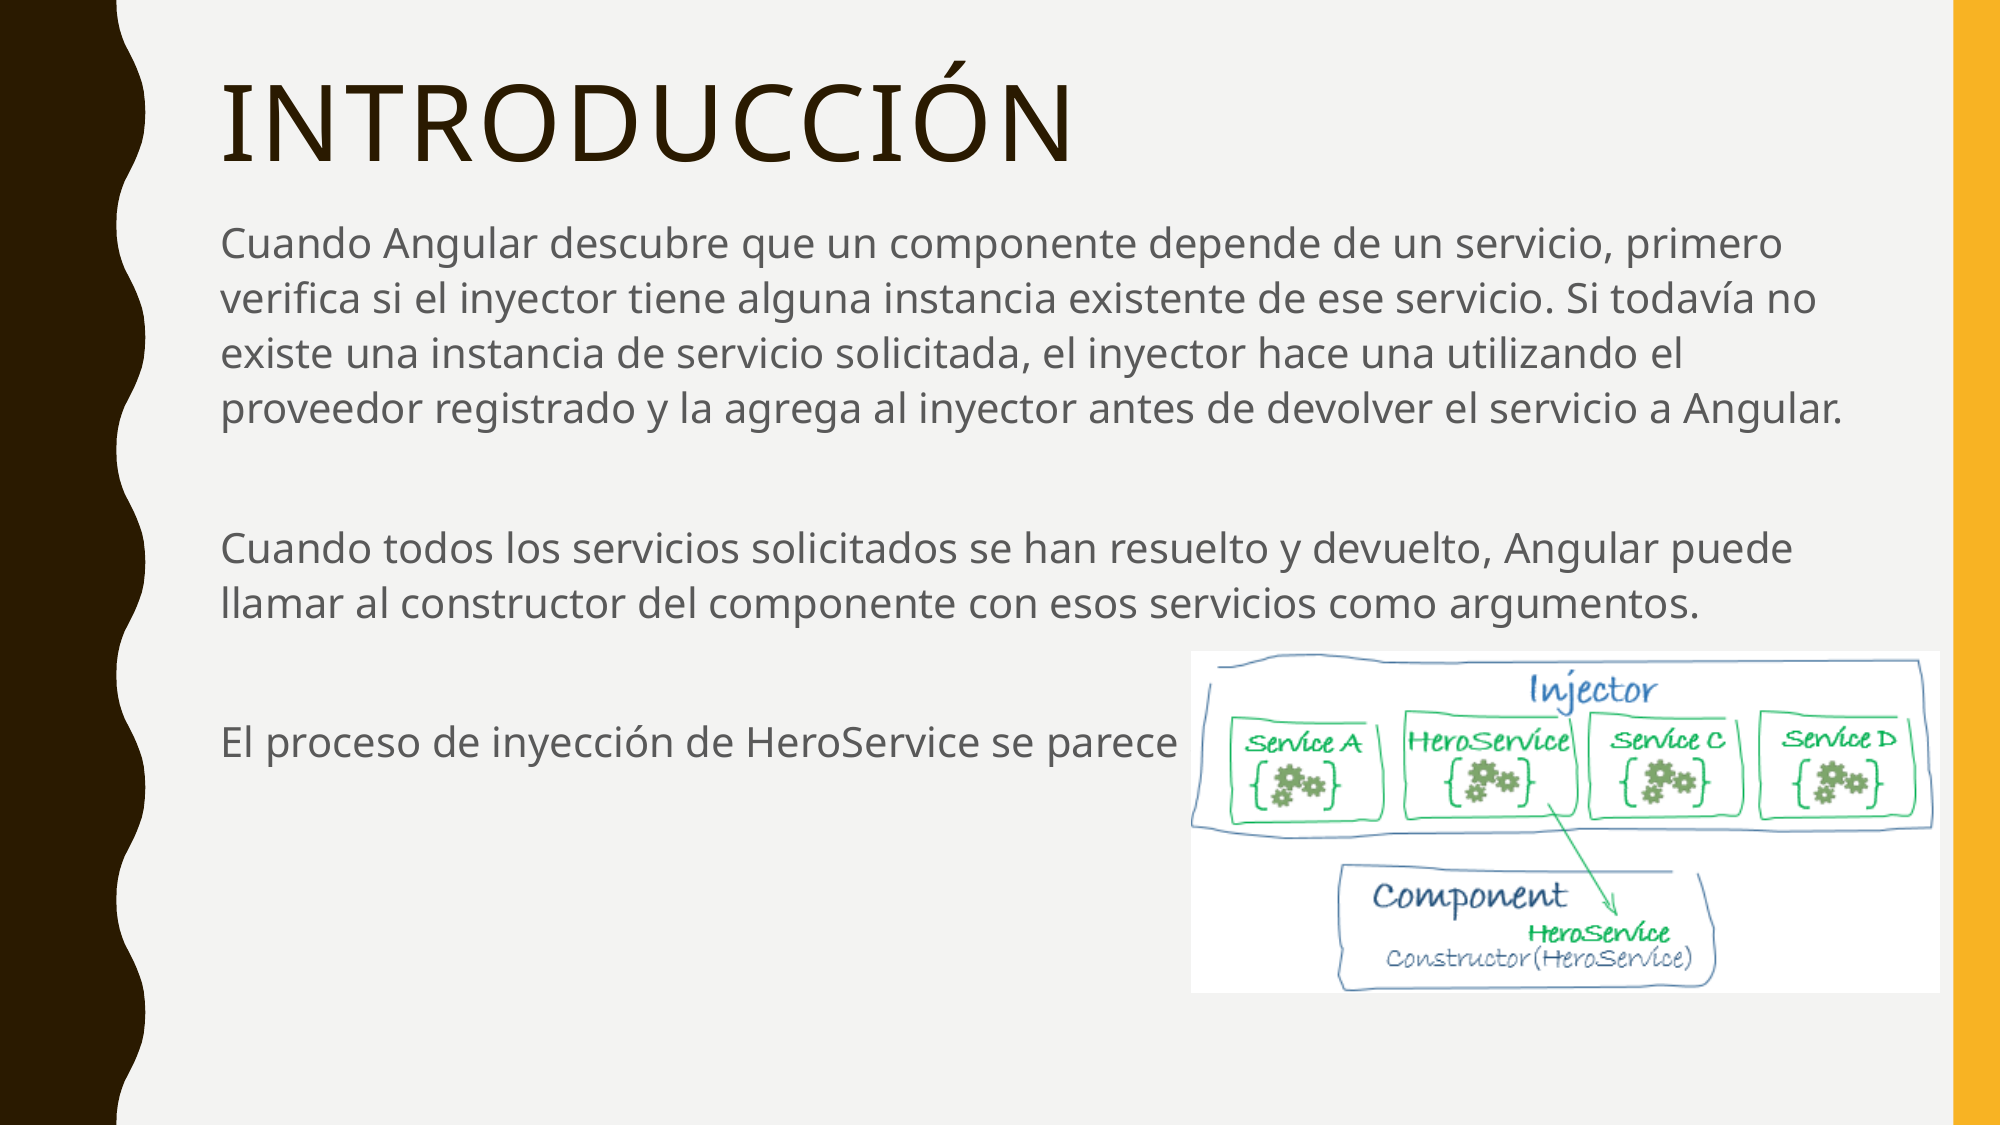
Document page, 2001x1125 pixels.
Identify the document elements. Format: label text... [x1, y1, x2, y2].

picture [1191, 651, 1940, 993]
list Cuando Angular descubre que un componente depende de un servicio, primero verifica si el inyector tiene alguna instancia existente de ese servicio. Si todavía no existe una instancia de servicio solicitada, el inyector hace una utilizando el proveedor registrado y la agrega al inyector antes de devolver el servicio a Angular. Cuando todos los servicios solicitados se han resuelto y devuelto, Angular puede llamar al constructor del componente con esos servicios como argumentos. El proceso de inyección de HeroService se parece a esto. [205, 204, 1875, 1099]
title INTRODUCCIÓN [205, 62, 1875, 193]
